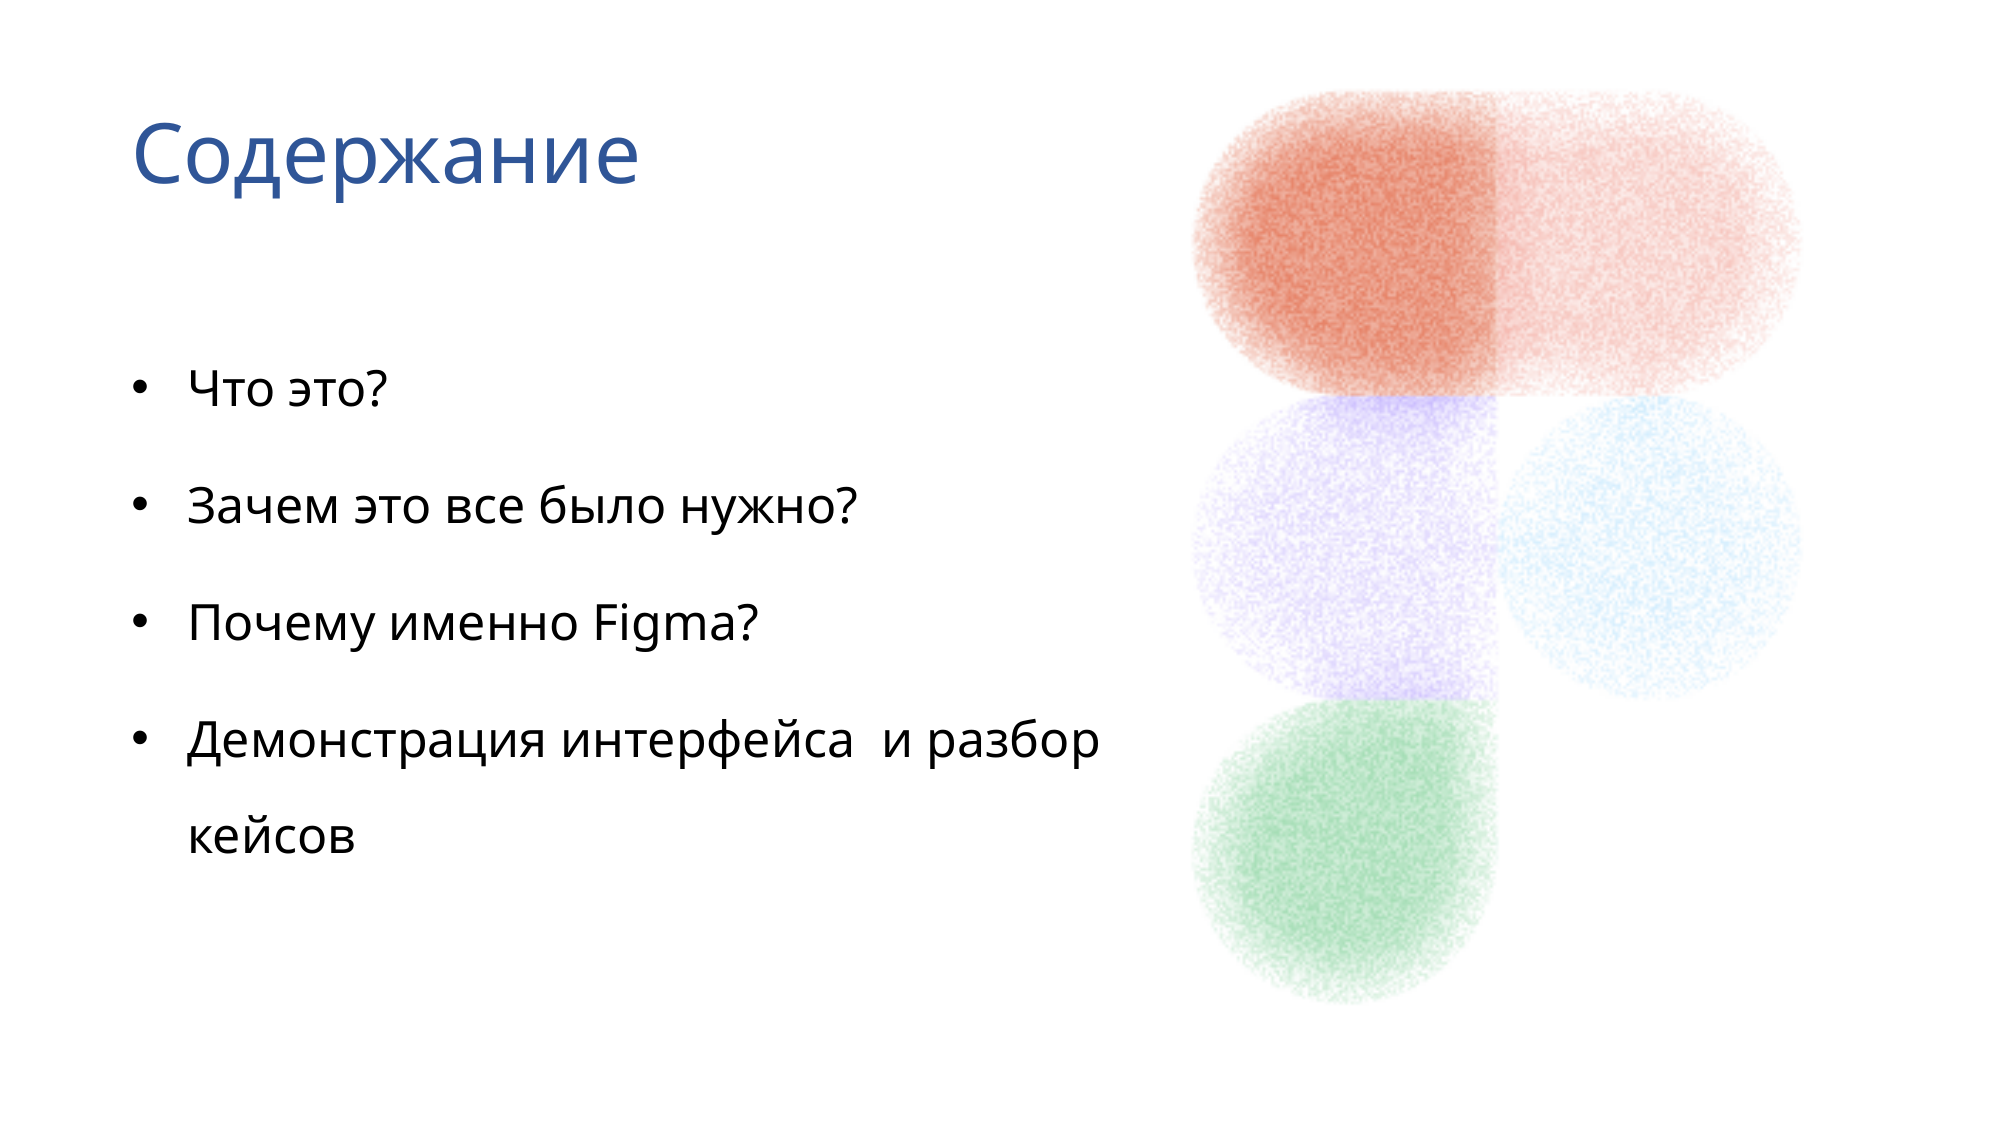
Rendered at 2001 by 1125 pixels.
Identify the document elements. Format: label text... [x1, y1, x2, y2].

picture [1019, 0, 1994, 1102]
subtitle Что это? Зачем это все было нужно? Почему именно Figma? Демонстрация интерфейса и разбор кейсов [116, 313, 1019, 934]
title Содержание [116, 76, 1019, 209]
